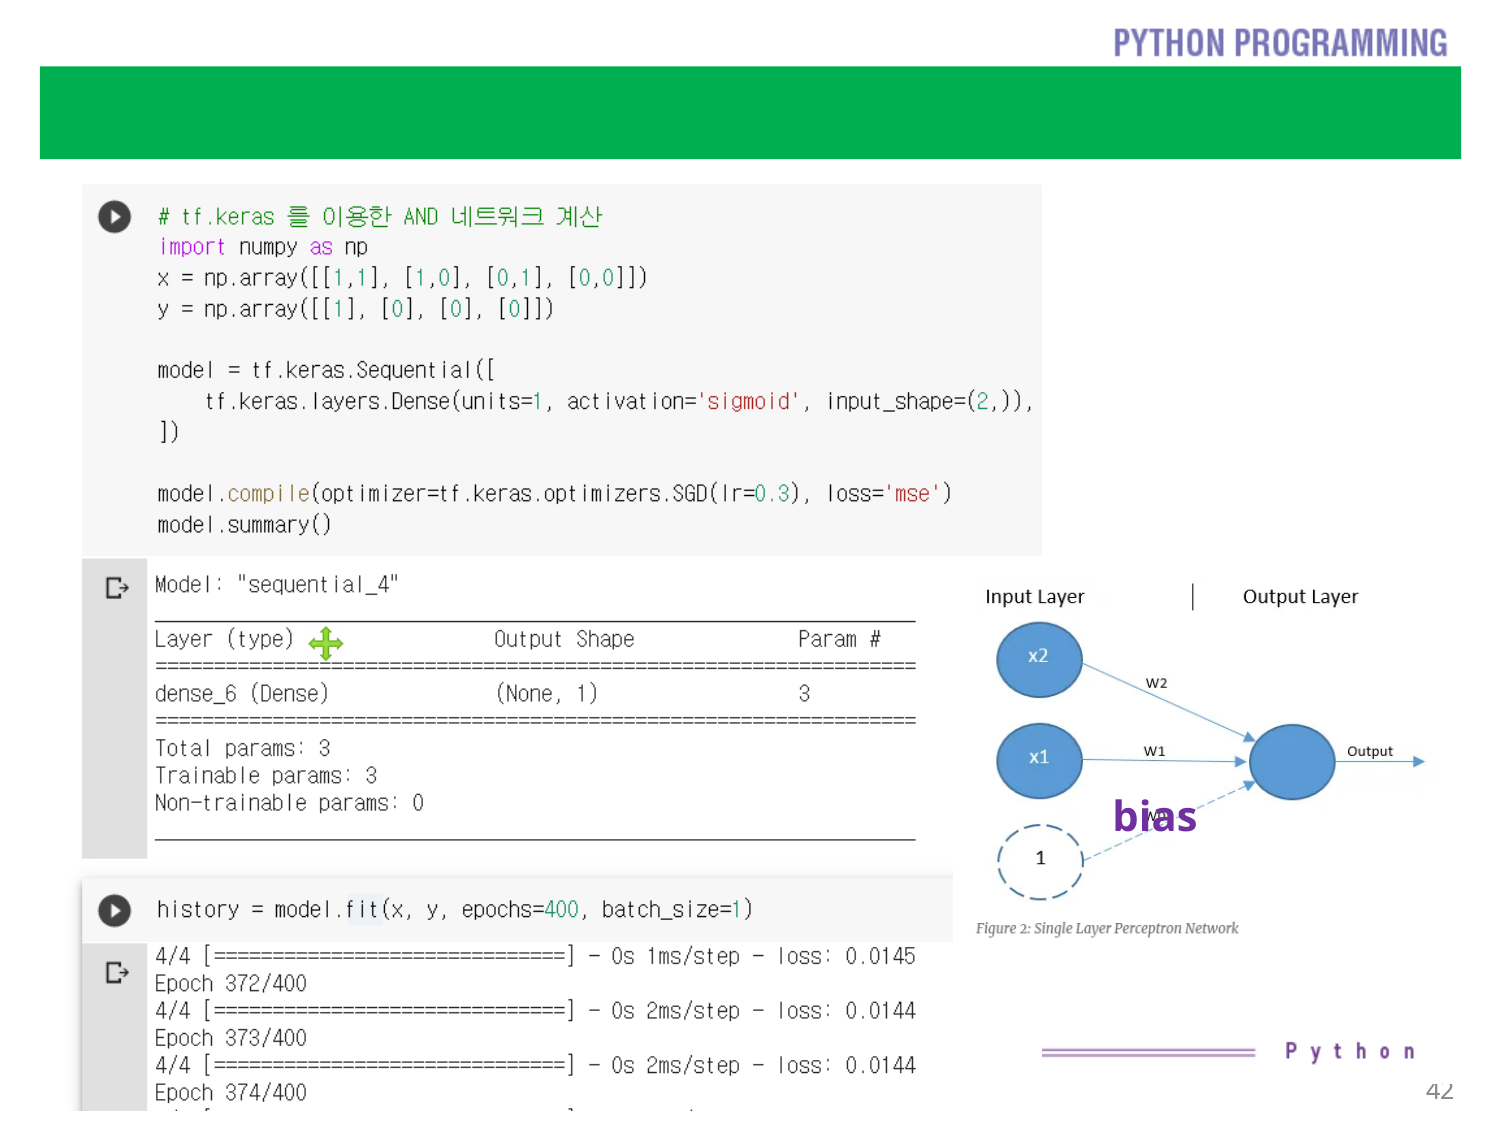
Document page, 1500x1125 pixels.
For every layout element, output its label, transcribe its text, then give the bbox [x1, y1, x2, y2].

picture [18, 173, 1483, 1112]
slide_number 42 [1119, 1071, 1470, 1112]
picture [1106, 13, 1462, 66]
